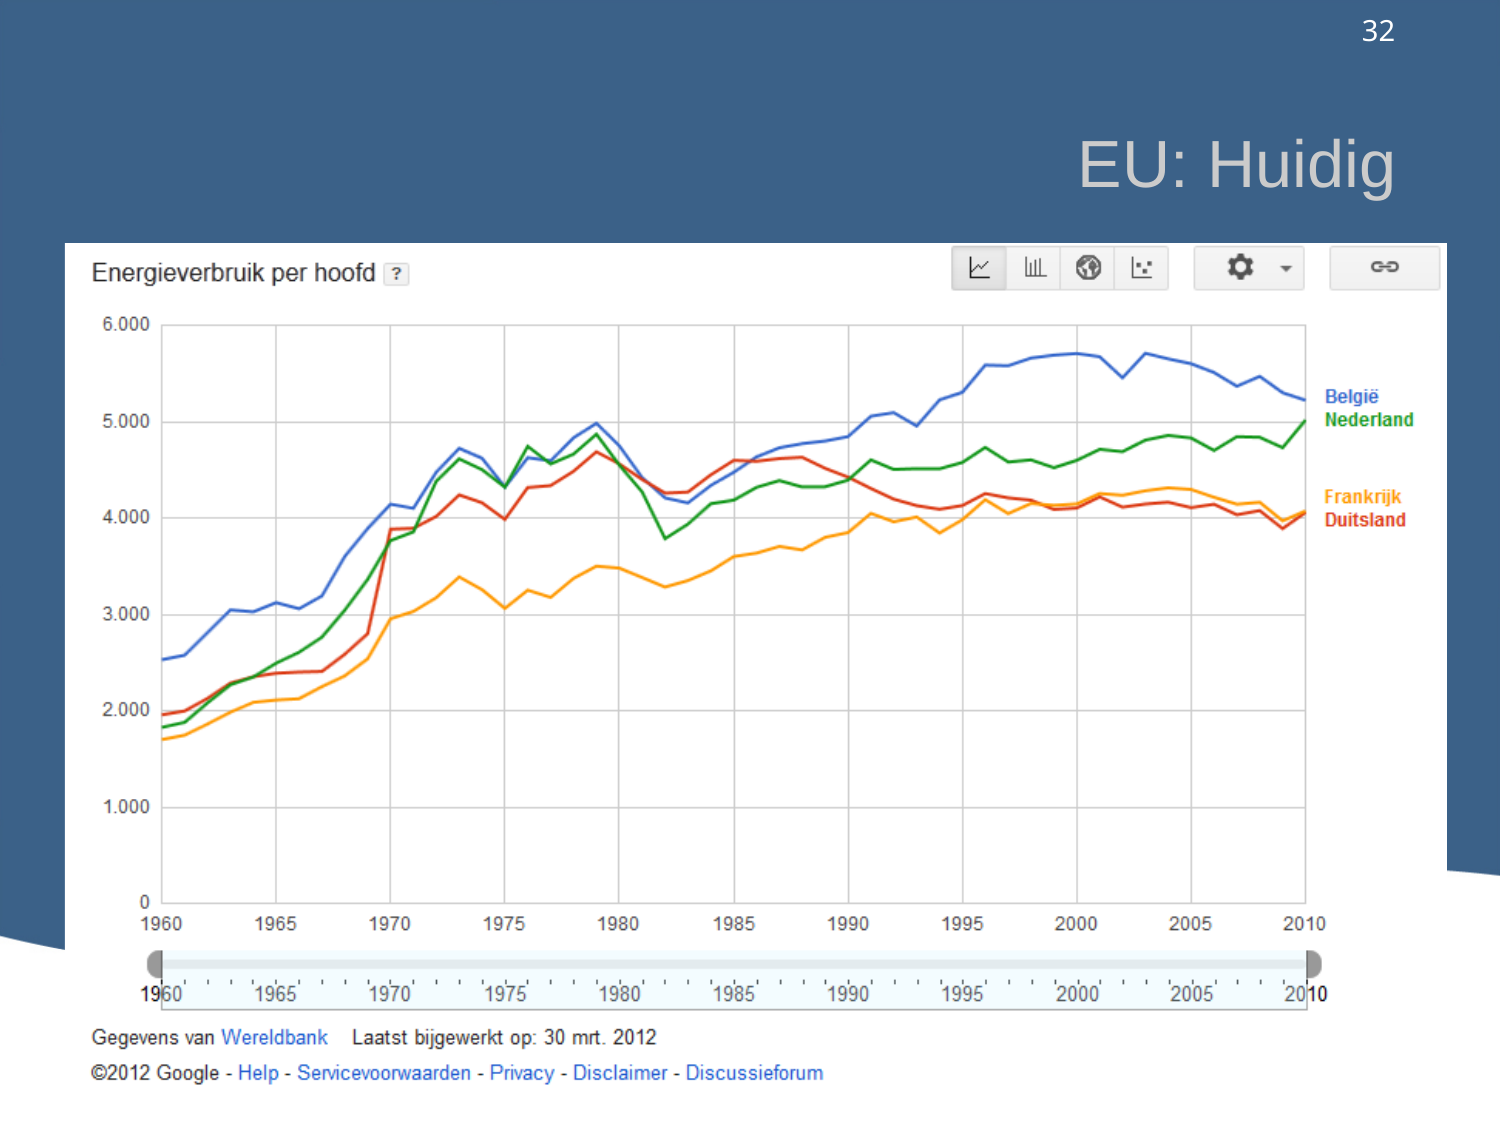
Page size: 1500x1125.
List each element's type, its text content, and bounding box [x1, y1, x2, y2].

picture [0, 0, 1500, 972]
text_box [64, 243, 1447, 1094]
title EU: Huidig [61, 5, 1412, 209]
